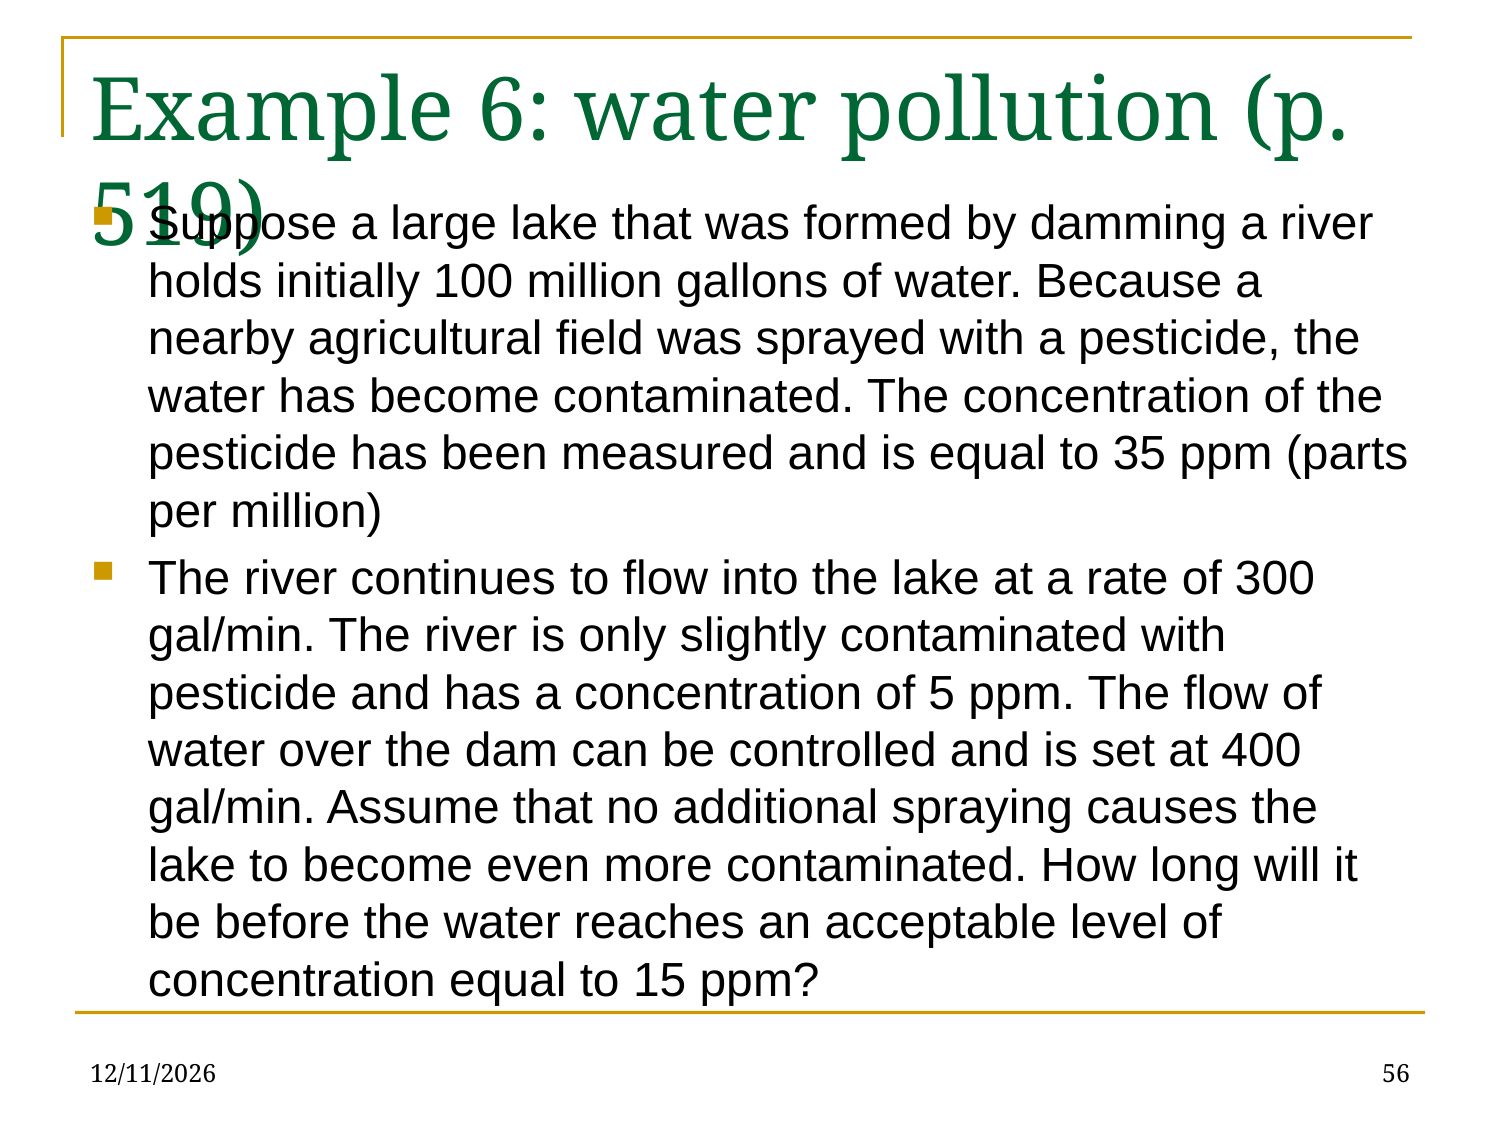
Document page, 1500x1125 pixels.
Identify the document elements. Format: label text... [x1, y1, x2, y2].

slide_number 56 [1074, 1024, 1425, 1100]
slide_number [75, 1024, 425, 1100]
list Suppose a large lake that was formed by damming a river holds initially 100 million gallons of water. Because a nearby agricultural field was sprayed with a pesticide, the water has become contaminated. The concentration of the pesticide has been measured and is equal to 35 ppm (parts per million) The river continues to flow into the lake at a rate of 300 gal/min. The river is only slightly contaminated with pesticide and has a concentration of 5 ppm. The flow of water over the dam can be controlled and is set at 400 gal/min. Assume that no additional spraying causes the lake to become even more contaminated. How long will it be before the water reaches an acceptable level of concentration equal to 15 ppm? [76, 184, 1427, 928]
title Example 6: water pollution (p. 519) [75, 45, 1425, 233]
